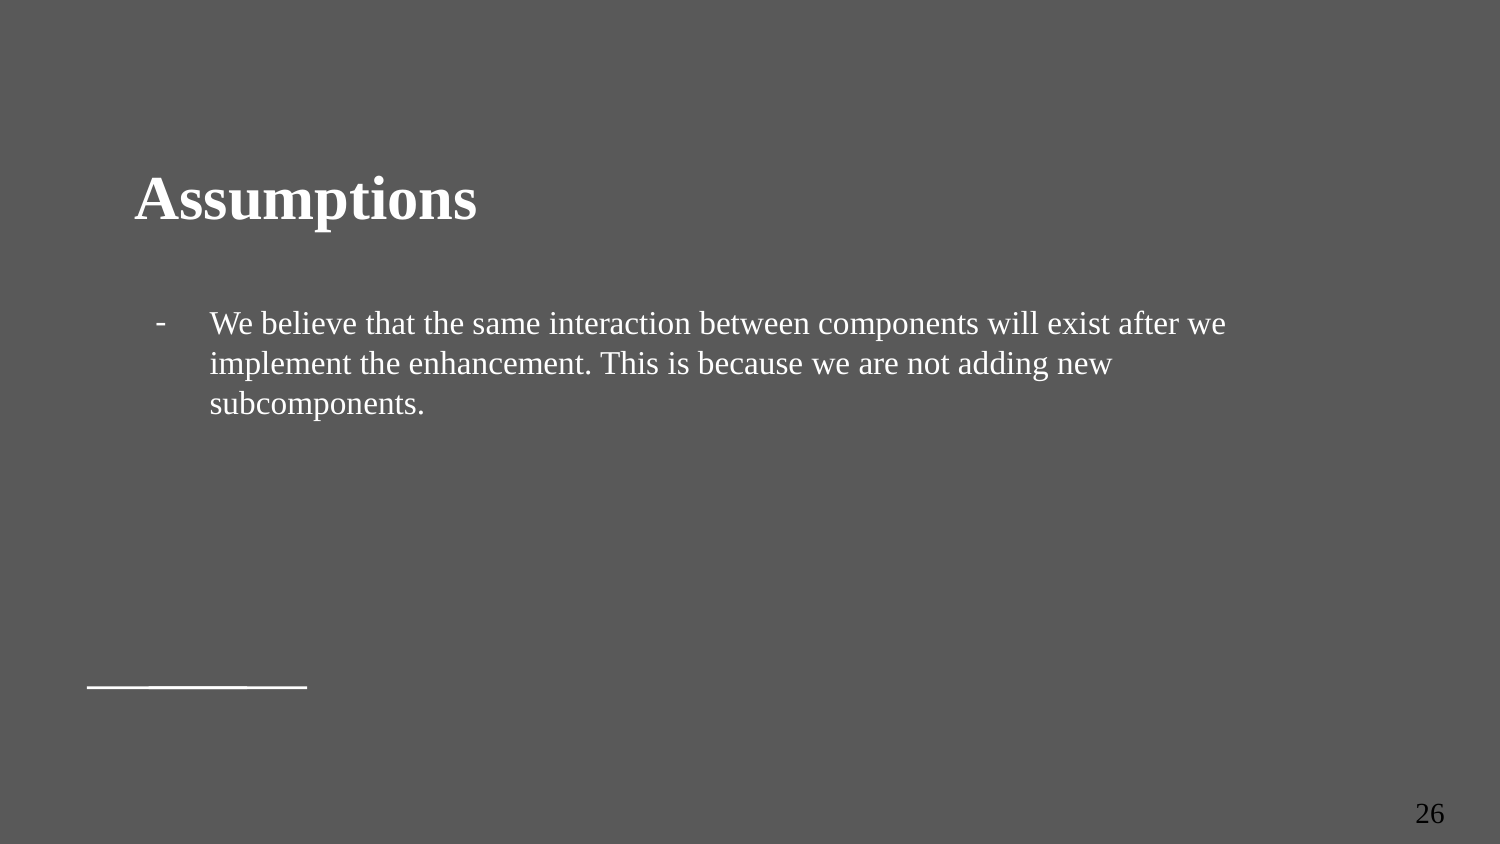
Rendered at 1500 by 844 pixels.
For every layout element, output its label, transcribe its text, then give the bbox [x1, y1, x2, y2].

title Assumptions [119, 141, 1272, 253]
slide_number ‹#› [1400, 779, 1491, 844]
title We believe that the same interaction between components will exist after we implement the enhancement. This is because we are not adding new subcomponents. [119, 286, 1272, 650]
